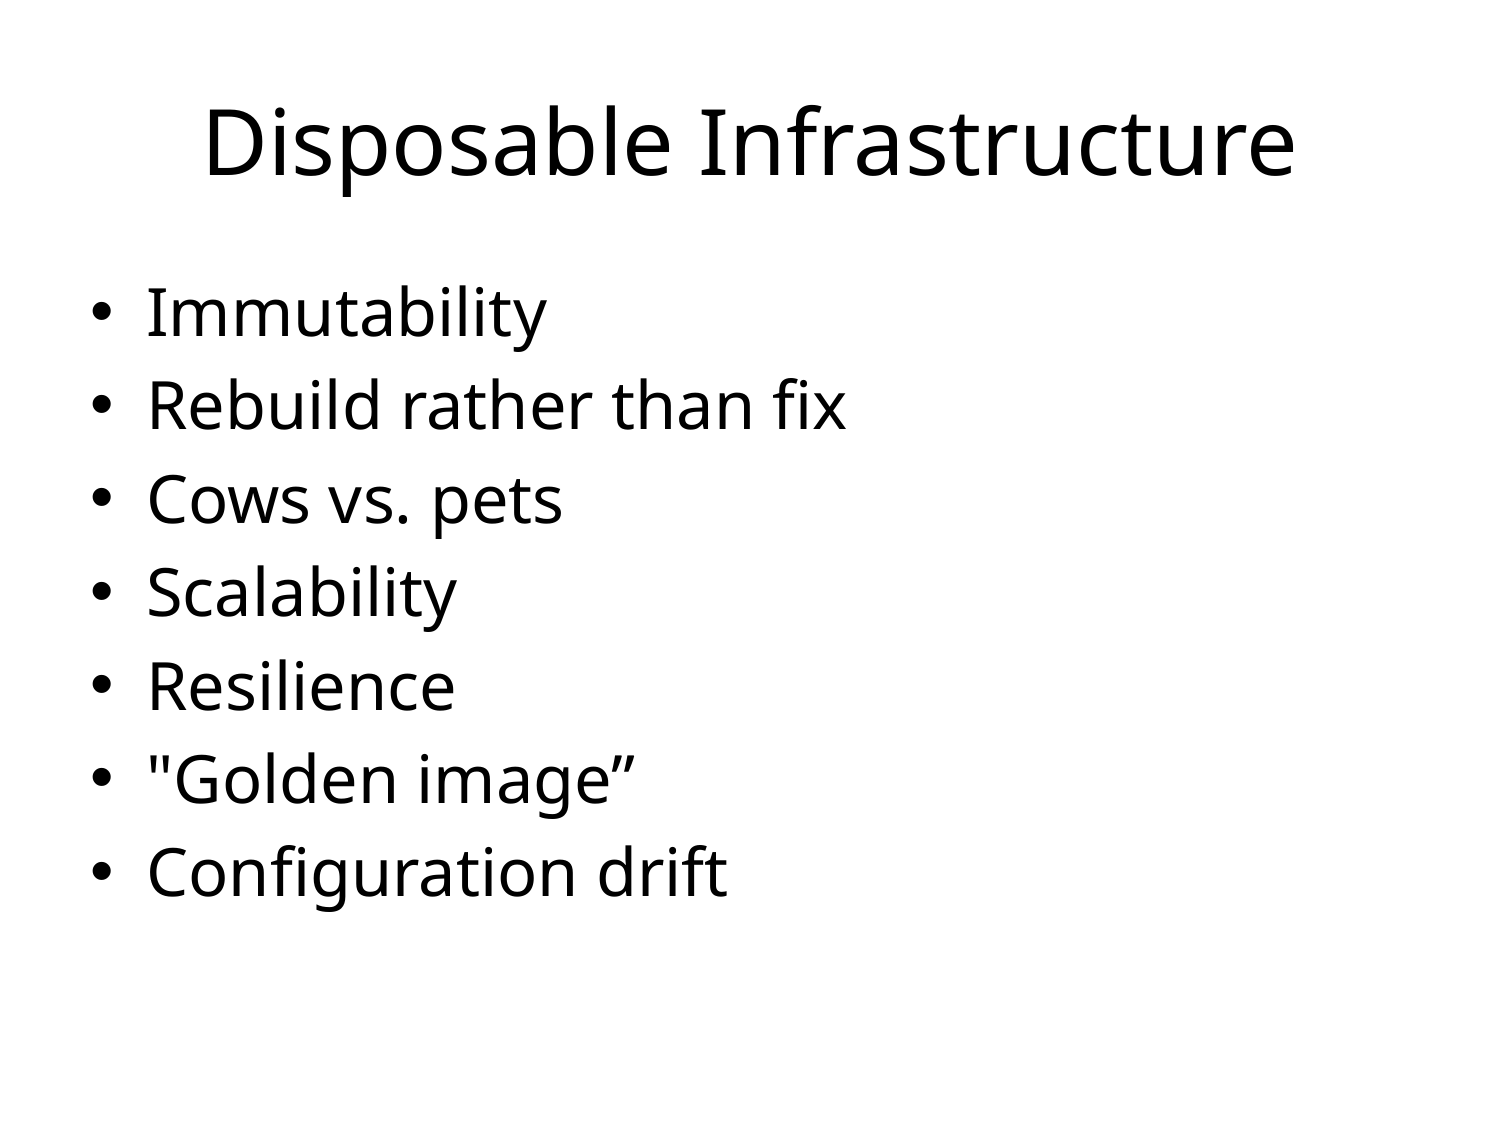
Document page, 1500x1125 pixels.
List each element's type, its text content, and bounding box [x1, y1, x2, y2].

list Immutability Rebuild rather than fix Cows vs. pets Scalability Resilience "Golden image” Configuration drift [75, 262, 1425, 1005]
title Disposable Infrastructure [75, 45, 1425, 233]
